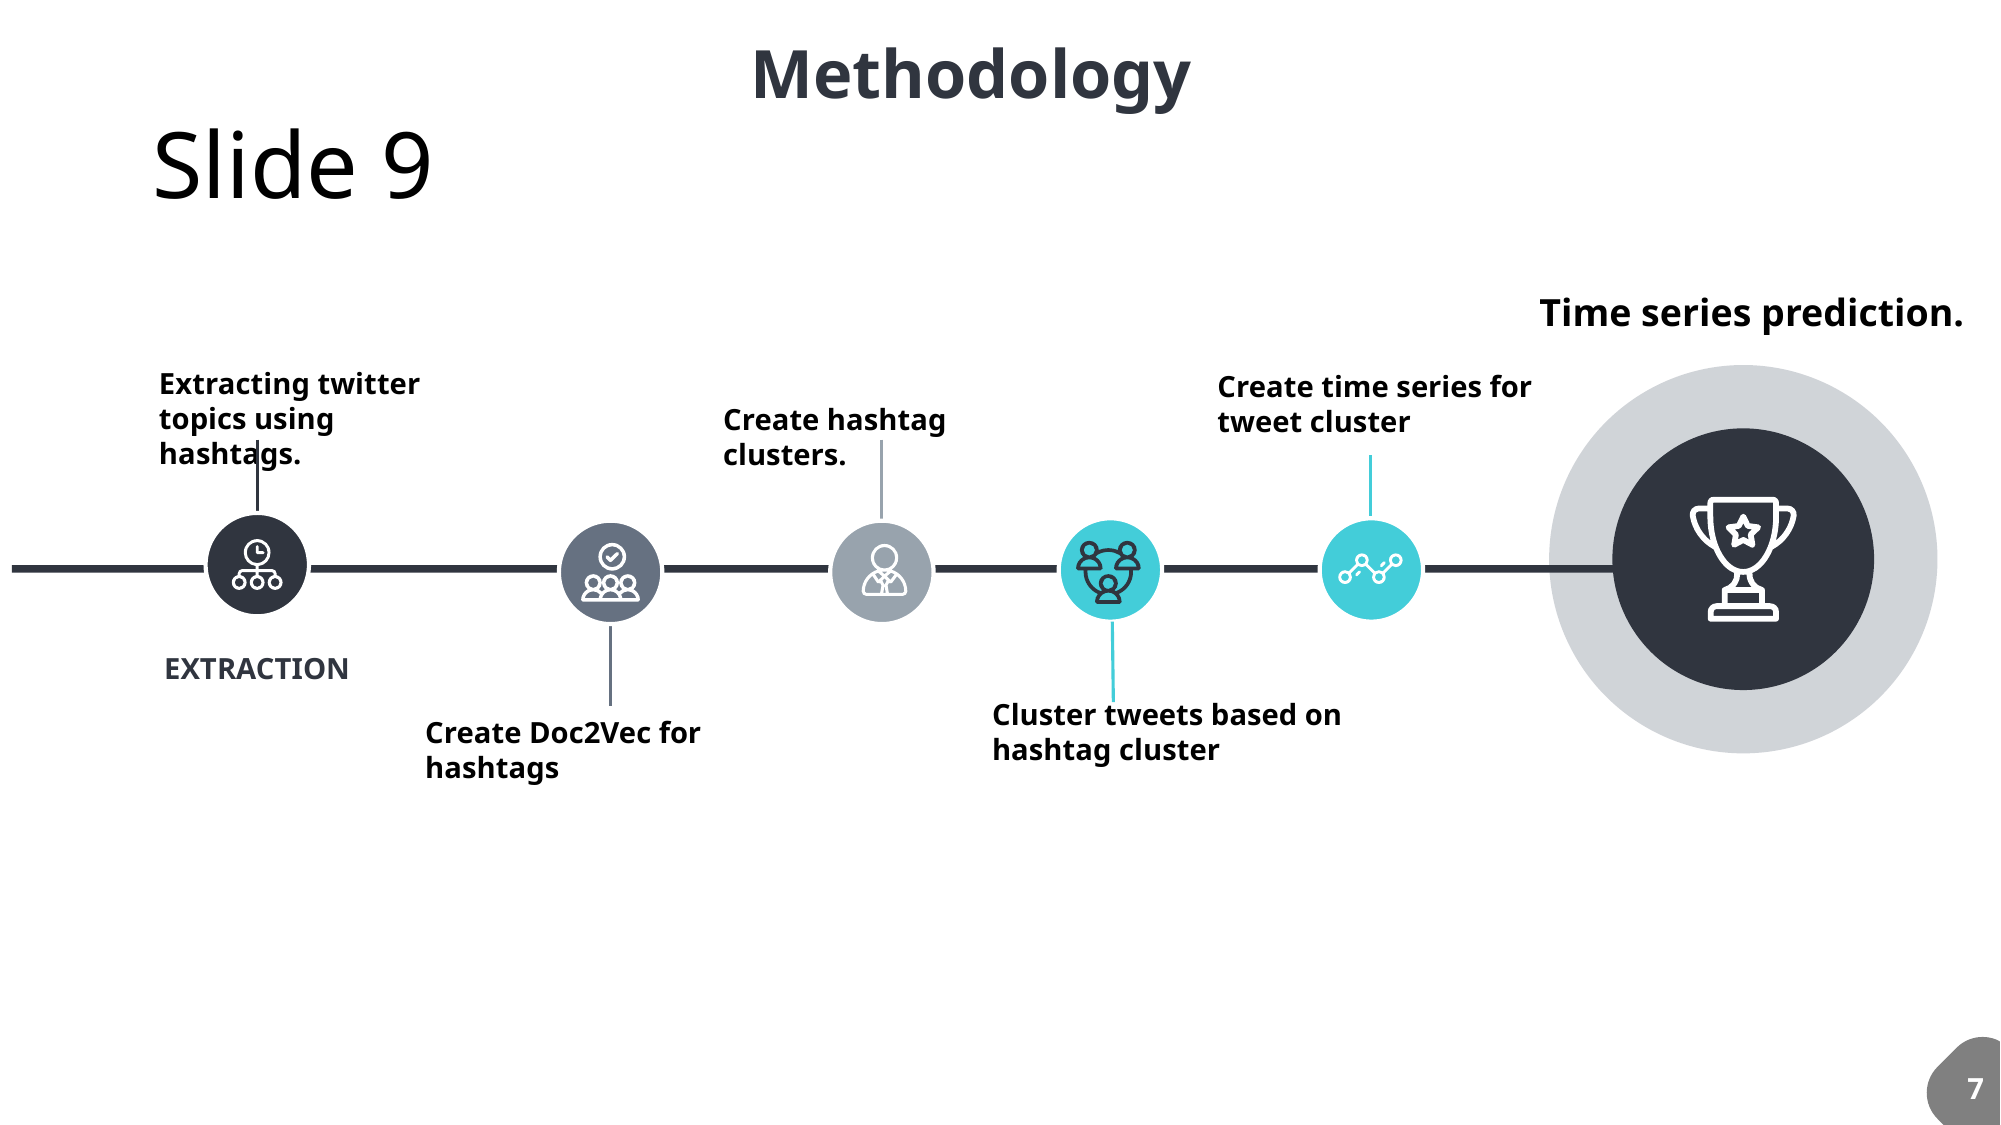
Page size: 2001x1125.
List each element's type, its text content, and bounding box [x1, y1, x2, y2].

text_box Cluster tweets based on hashtag cluster [992, 696, 1345, 767]
text_box EXTRACTION [164, 650, 351, 686]
text_box [1057, 517, 1164, 623]
text_box Create Doc2Vec for hashtags [425, 714, 799, 785]
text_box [581, 542, 640, 602]
text_box [1318, 517, 1425, 623]
text_box [1548, 363, 1939, 755]
text_box [829, 519, 935, 626]
text_box 7 [1952, 1063, 1999, 1113]
text_box [204, 511, 311, 618]
text_box [1076, 540, 1141, 604]
text_box Create hashtag clusters. [723, 401, 1077, 472]
text_box [1925, 1035, 2000, 1125]
title Slide 9 [137, 59, 1863, 278]
text_box Time series prediction. [1524, 282, 1980, 342]
text_box Extracting twitter topics using hashtags. [158, 365, 460, 471]
picture [861, 543, 908, 596]
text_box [1338, 553, 1403, 584]
text_box [1611, 427, 1876, 692]
text_box [935, 564, 1057, 574]
text_box [1424, 564, 1612, 574]
text_box [1163, 564, 1318, 574]
text_box [310, 564, 558, 574]
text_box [1689, 496, 1798, 622]
text_box [11, 564, 205, 574]
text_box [231, 539, 283, 590]
text_box [557, 519, 664, 626]
text_box Create time series for tweet cluster [1202, 360, 1587, 481]
text_box Methodology [750, 32, 1192, 59]
text_box [663, 564, 829, 574]
